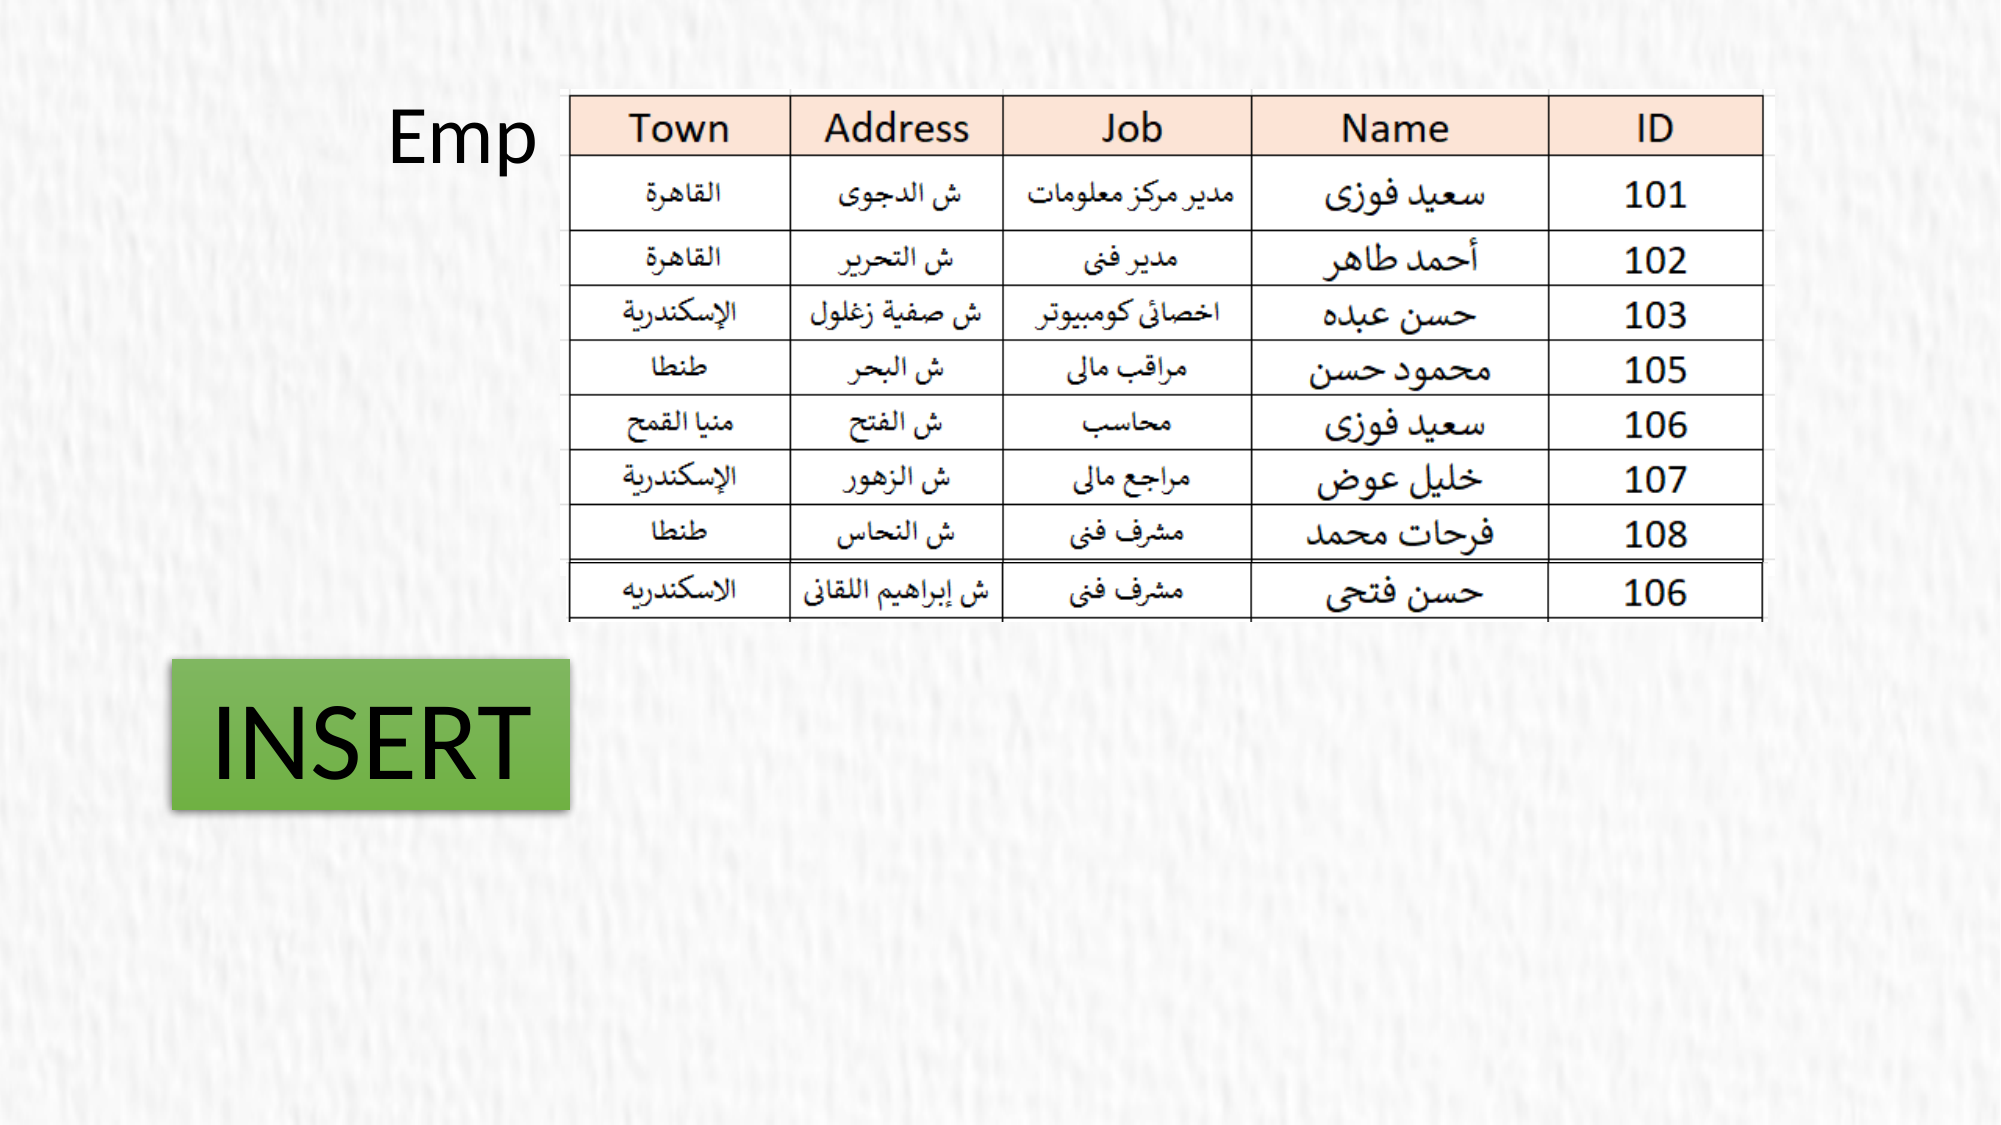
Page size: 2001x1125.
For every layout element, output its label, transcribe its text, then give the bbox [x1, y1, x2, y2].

text_box INSERT [172, 659, 570, 810]
picture [0, 0, 2001, 1125]
text_box Emp [371, 72, 554, 188]
